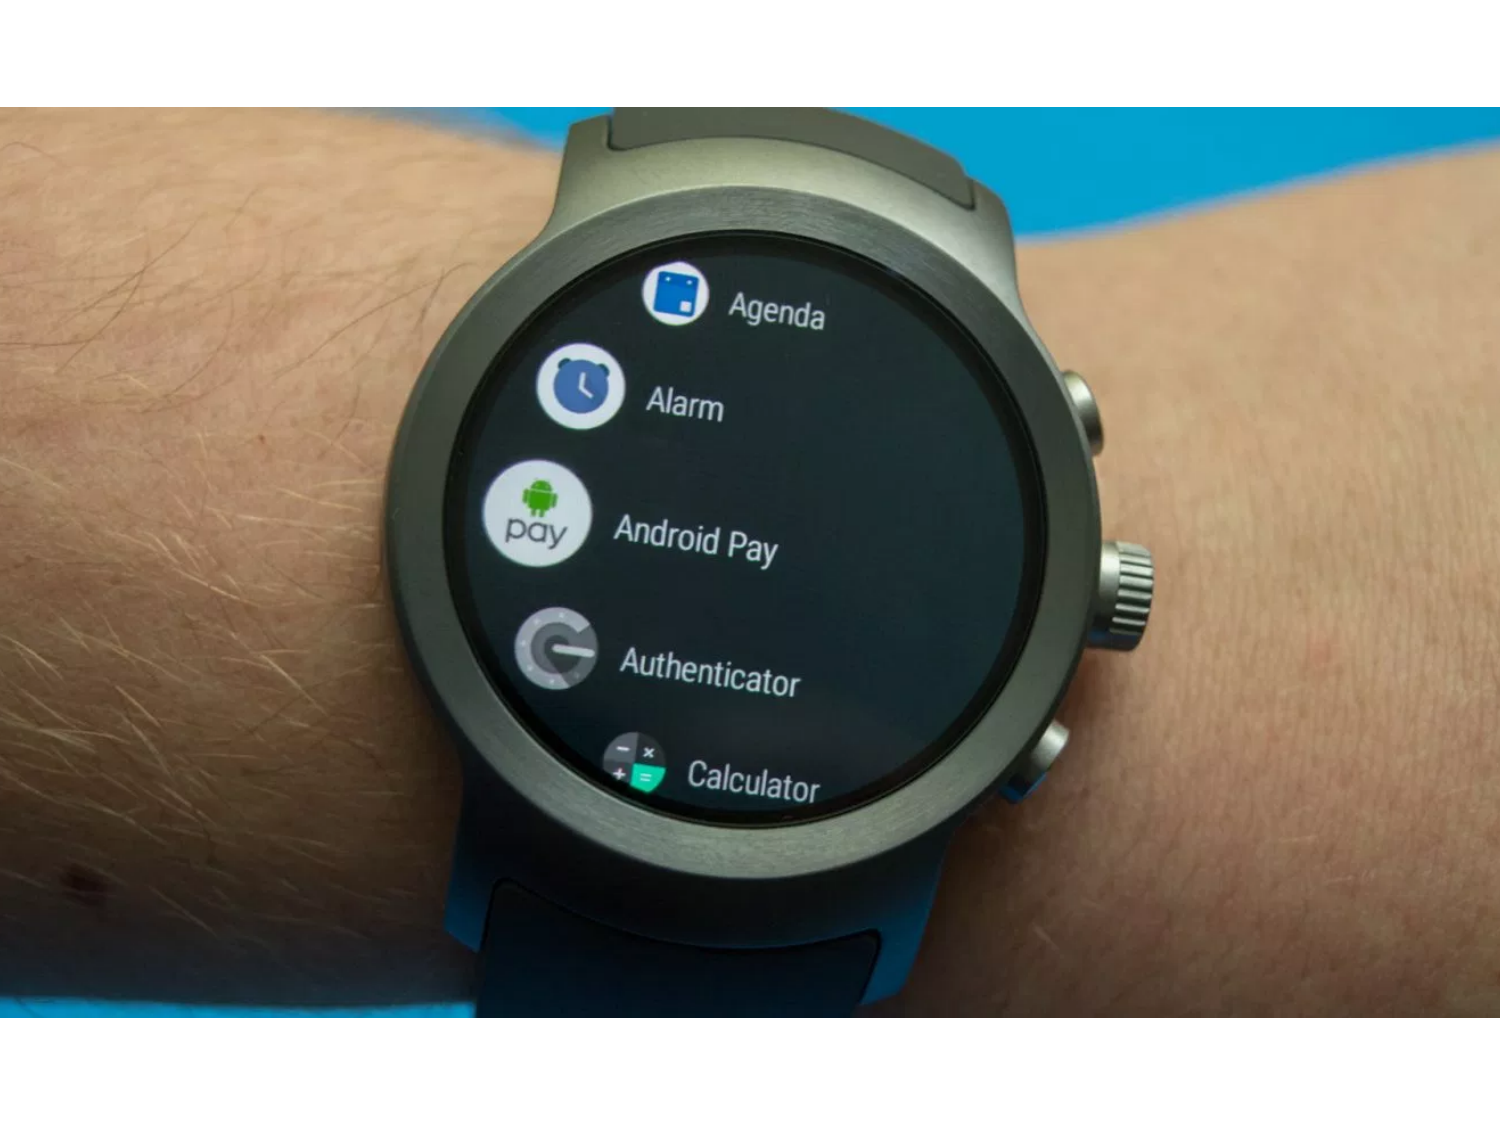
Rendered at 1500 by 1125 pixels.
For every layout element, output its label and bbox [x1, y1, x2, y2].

picture [0, 107, 1500, 1018]
